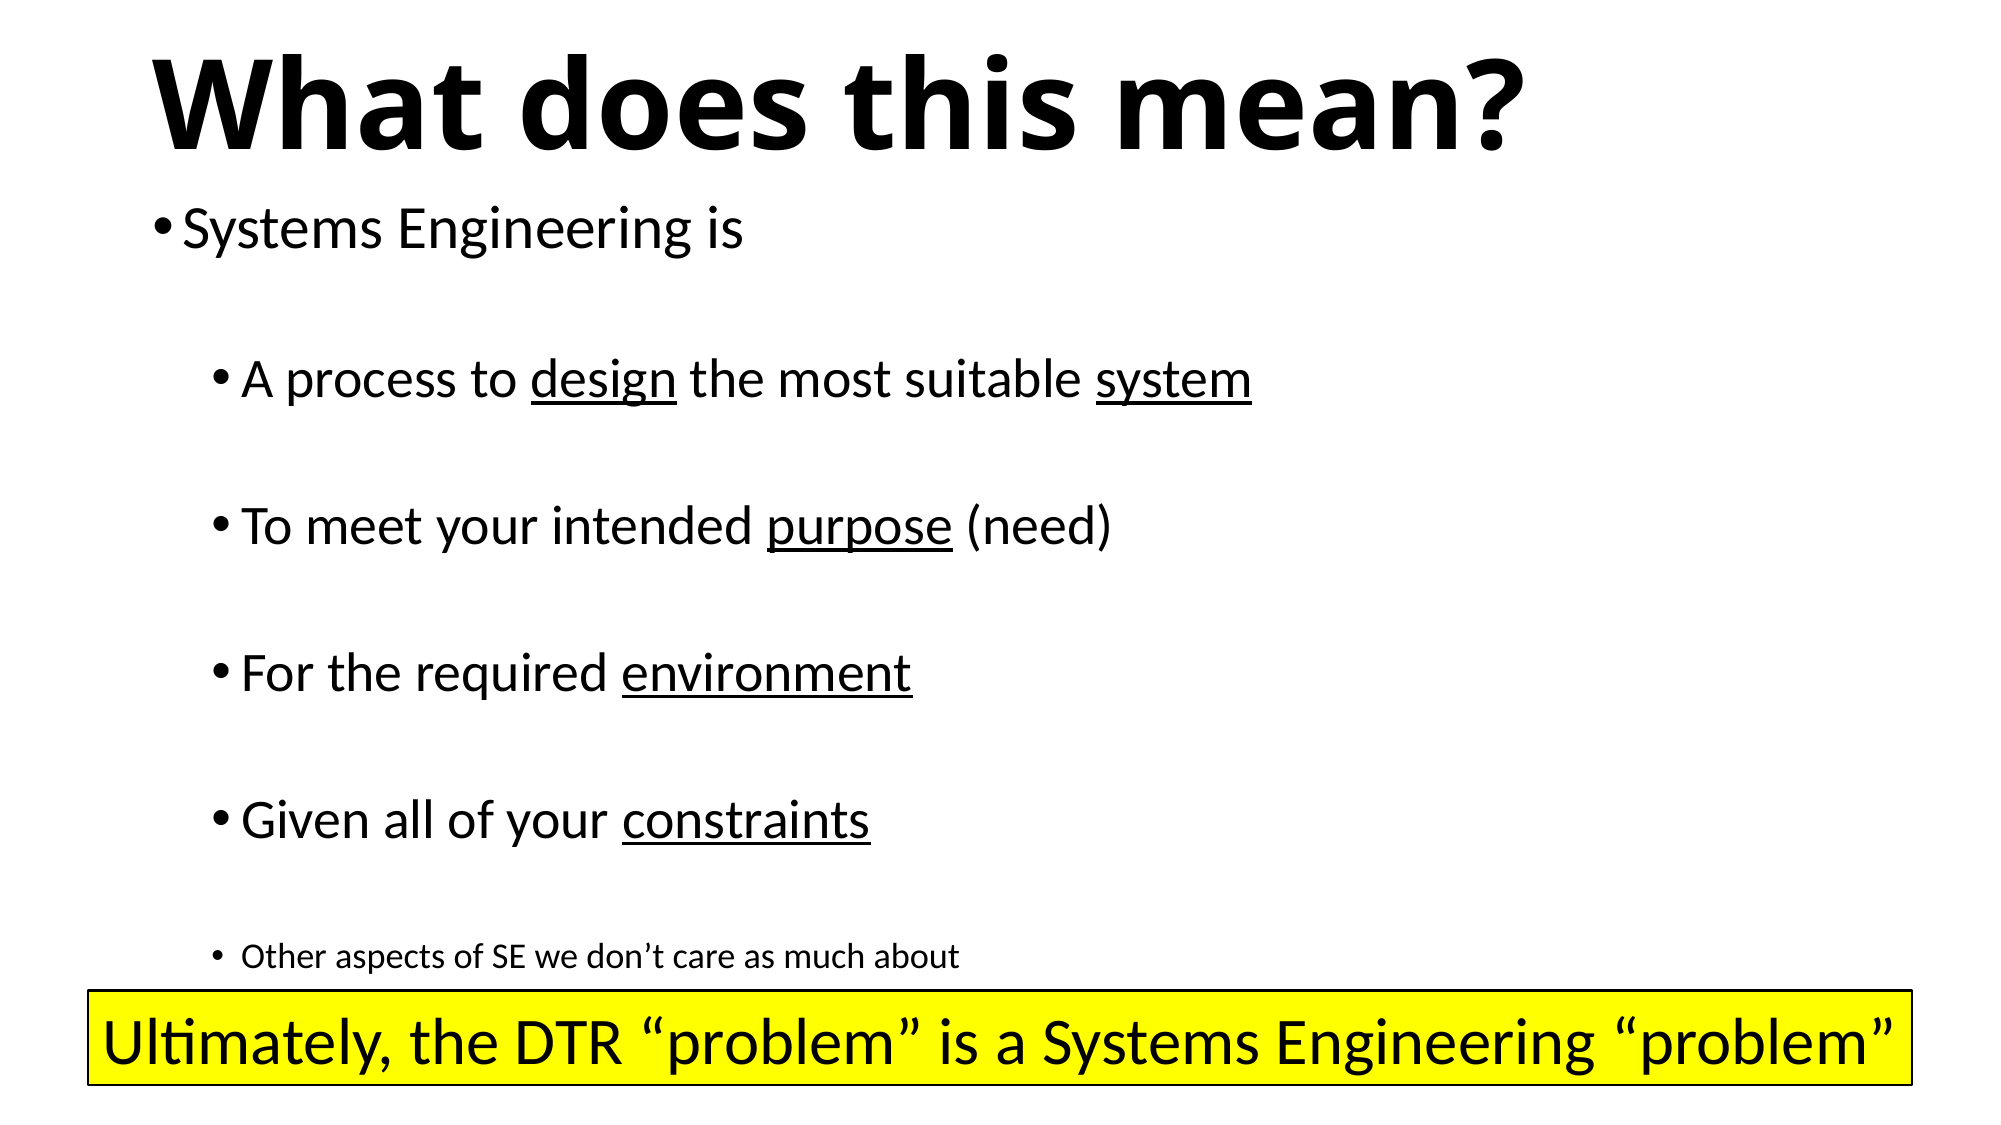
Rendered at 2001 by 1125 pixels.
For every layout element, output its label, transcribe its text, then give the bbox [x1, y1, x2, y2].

list Systems Engineering is A process to design the most suitable system To meet your intended purpose (need) For the required environment Given all of your constraints Other aspects of SE we don’t care as much about [137, 188, 1863, 990]
text_box Ultimately, the DTR “problem” is a Systems Engineering “problem” [87, 990, 1913, 1086]
title What does this mean? [137, 0, 1863, 188]
